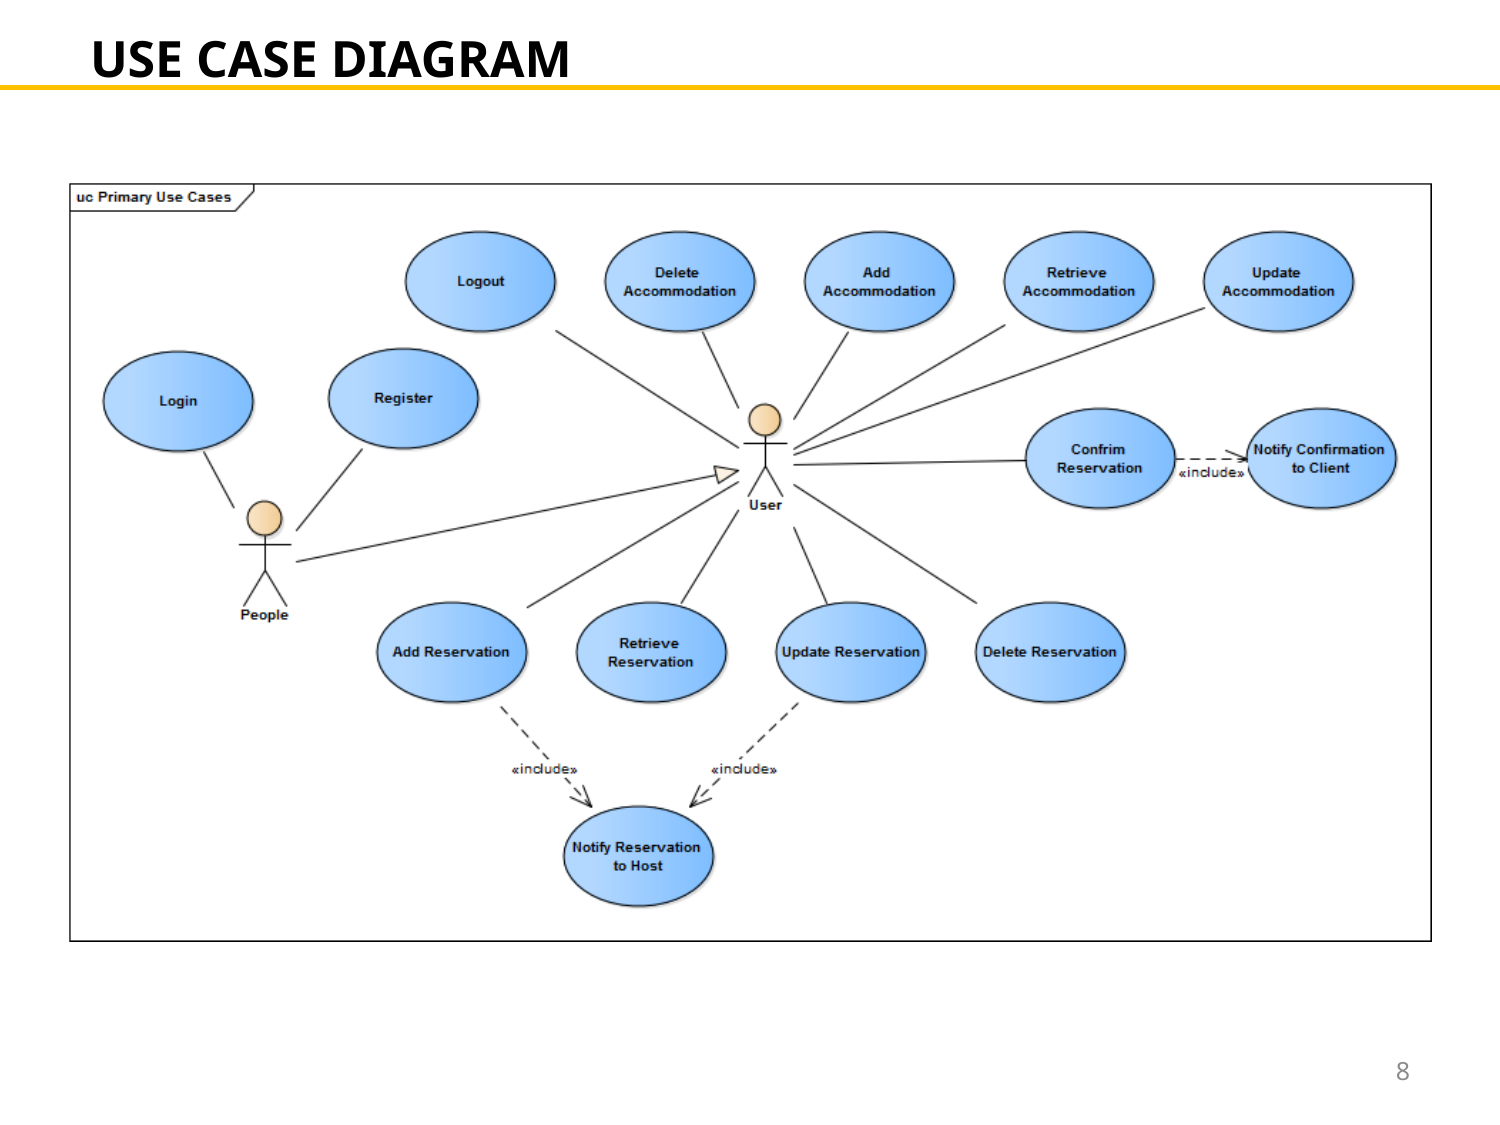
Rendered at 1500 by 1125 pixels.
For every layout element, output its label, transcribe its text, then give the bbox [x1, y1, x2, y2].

title USE CASE DIAGRAM [75, 7, 1425, 79]
picture [68, 182, 1432, 943]
text_box [37, 134, 1463, 1060]
slide_number 8 [1074, 1060, 1425, 1103]
